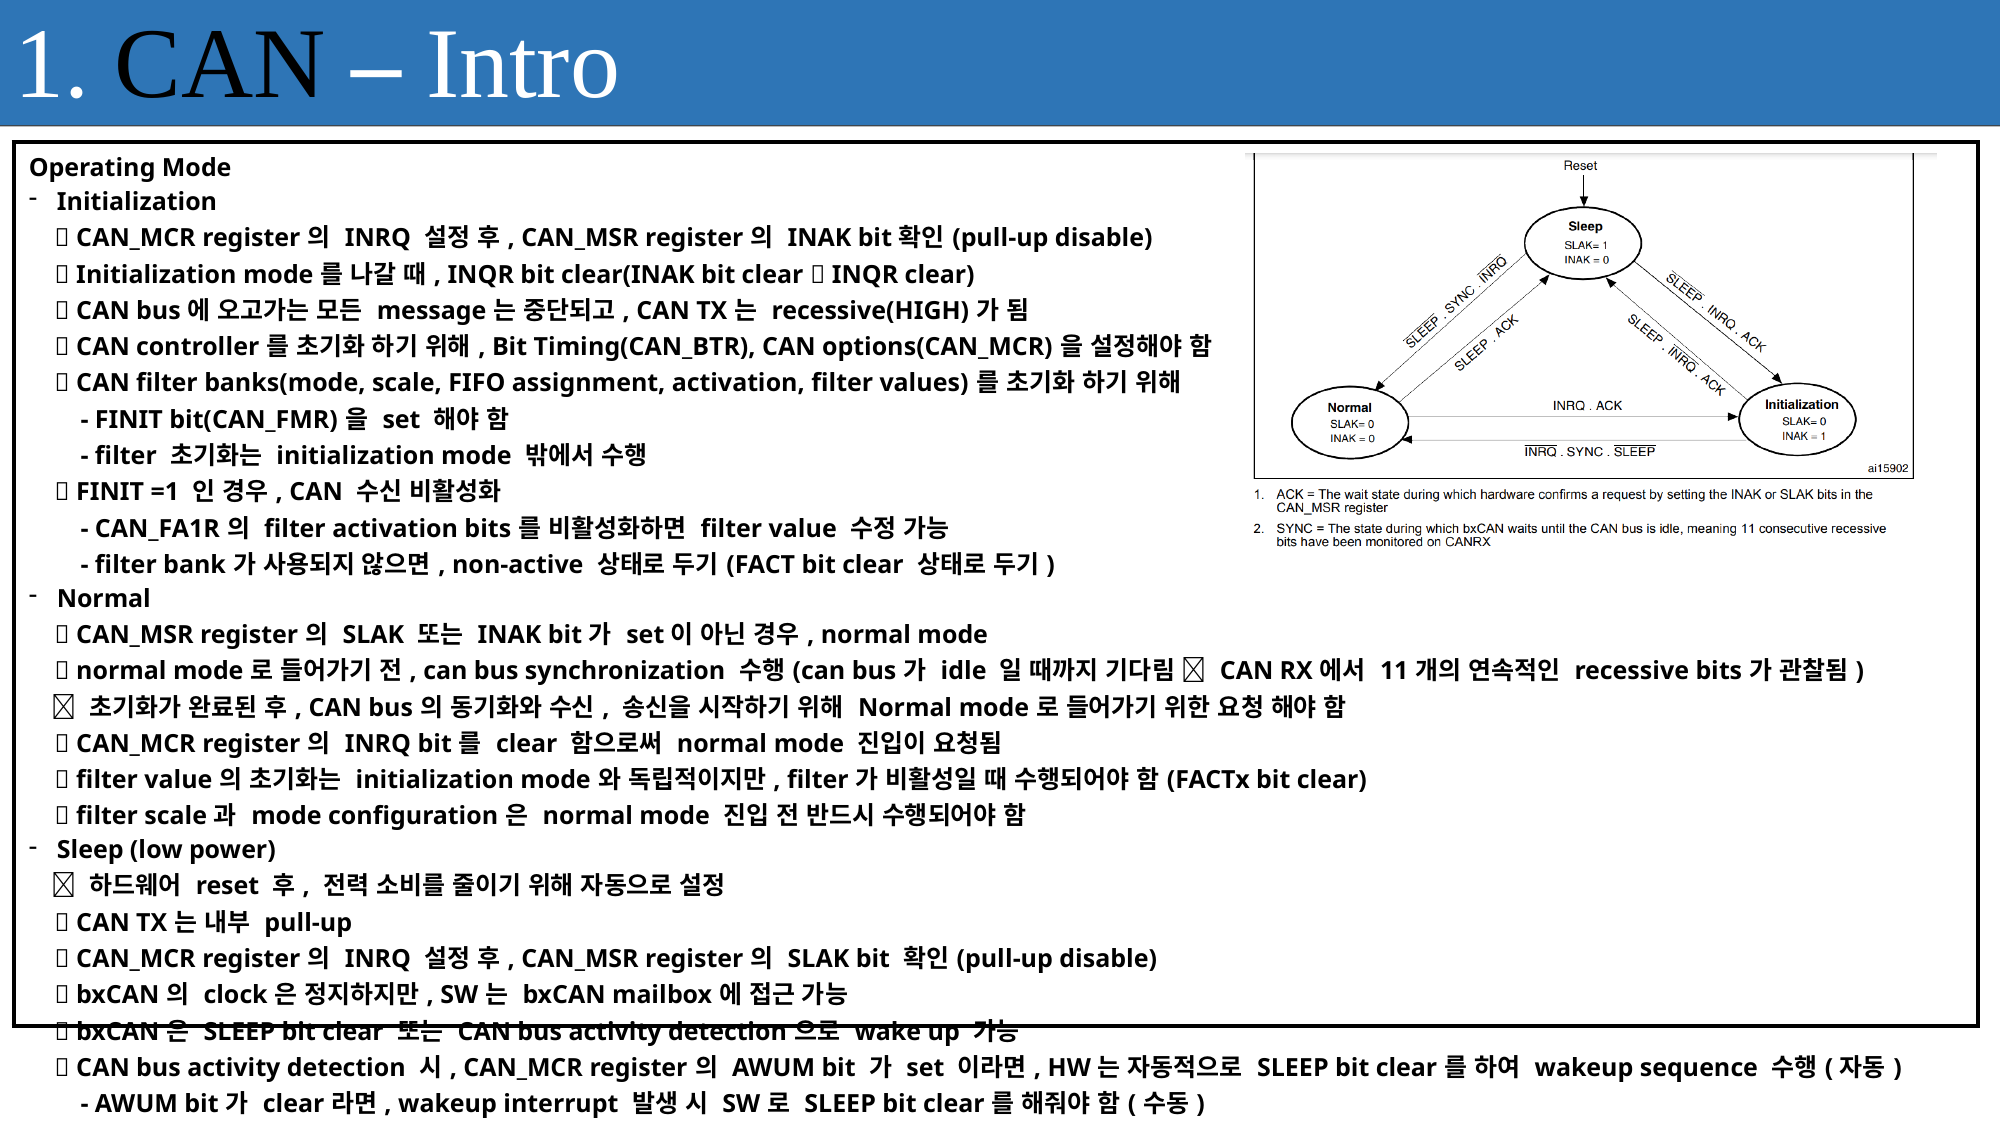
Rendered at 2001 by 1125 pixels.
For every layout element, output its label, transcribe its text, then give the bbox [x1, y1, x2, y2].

picture [1245, 153, 1937, 552]
text_box 1. CAN – Intro [0, 0, 2000, 126]
table_header Operating Mode Initialization  CAN_MCR register의 INRQ 설정 후, CAN_MSR register의 INAK bit확인(pull-up disable)  Initialization mode를 나갈 때, INQR bit clear(INAK bit clear  INQR clear)  CAN bus에 오고가는 모든 message는 중단되고, CAN TX는 recessive(HIGH)가 됨  CAN controller를 초기화 하기 위해, Bit Timing(CAN_BTR), CAN options(CAN_MCR)을 설정해야 함  CAN filter banks(mode, scale, FIFO assignment, activation, filter values)를 초기화 하기 위해 - FINIT bit(CAN_FMR)을 set 해야 함 - filter 초기화는 initialization mode 밖에서 수행  FINIT =1 인 경우, CAN 수신 비활성화 - CAN_FA1R의 filter activation bits를 비활성화하면 filter value 수정 가능 - filter bank가 사용되지 않으면, non-active 상태로 두기(FACT bit clear 상태로 두기) Normal  CAN_MSR register의 SLAK 또는 INAK bit가 set이 아닌 경우, normal mode  normal mode로 들어가기 전, can bus synchronization 수행(can bus가 idle 일 때까지 기다림  CAN RX에서 11개의 연속적인 recessive bits가 관찰됨)  초기화가 완료된 후, CAN bus의 동기화와 수신, 송신을 시작하기 위해 Normal mode로 들어가기 위한 요청 해야 함  CAN_MCR register의 INRQ bit를 clear 함으로써 normal mode 진입이 요청됨  filter value의 초기화는 initialization mode와 독립적이지만, filter가 비활성일 때 수행되어야 함(FACTx bit clear)  filter scale과 mode configuration은 normal mode 진입 전 반드시 수행되어야 함 Sleep (low power)  하드웨어 reset 후, 전력 소비를 줄이기 위해 자동으로 설정  CAN TX는 내부 pull-up  CAN_MCR register의 INRQ 설정 후, CAN_MSR register의 SLAK bit 확인(pull-up disable)  bxCAN의 clock은 정지하지만, SW는 bxCAN mailbox에 접근 가능  bxCAN은 SLEEP bit clear 또는 CAN bus activity detection으로 wake up 가능  CAN bus activity detection 시, CAN_MCR register의 AWUM bit 가 set 이라면, HW는 자동적으로 SLEEP bit clear를 하여 wakeup sequence 수행(자동) - AWUM bit가 clear라면, wakeup interrupt 발생 시 SW로 SLEEP bit clear를 해줘야 함(수동)  CAN_IER register에서 WKUIE bit가 set이면(wakeup interrupt 활성화) - bxCAN이 자동으로 wakeup sequence를 수행하더라도 CAN bus activity detection에 wakeup interrupt가 생성됨 [16, 144, 1976, 1024]
